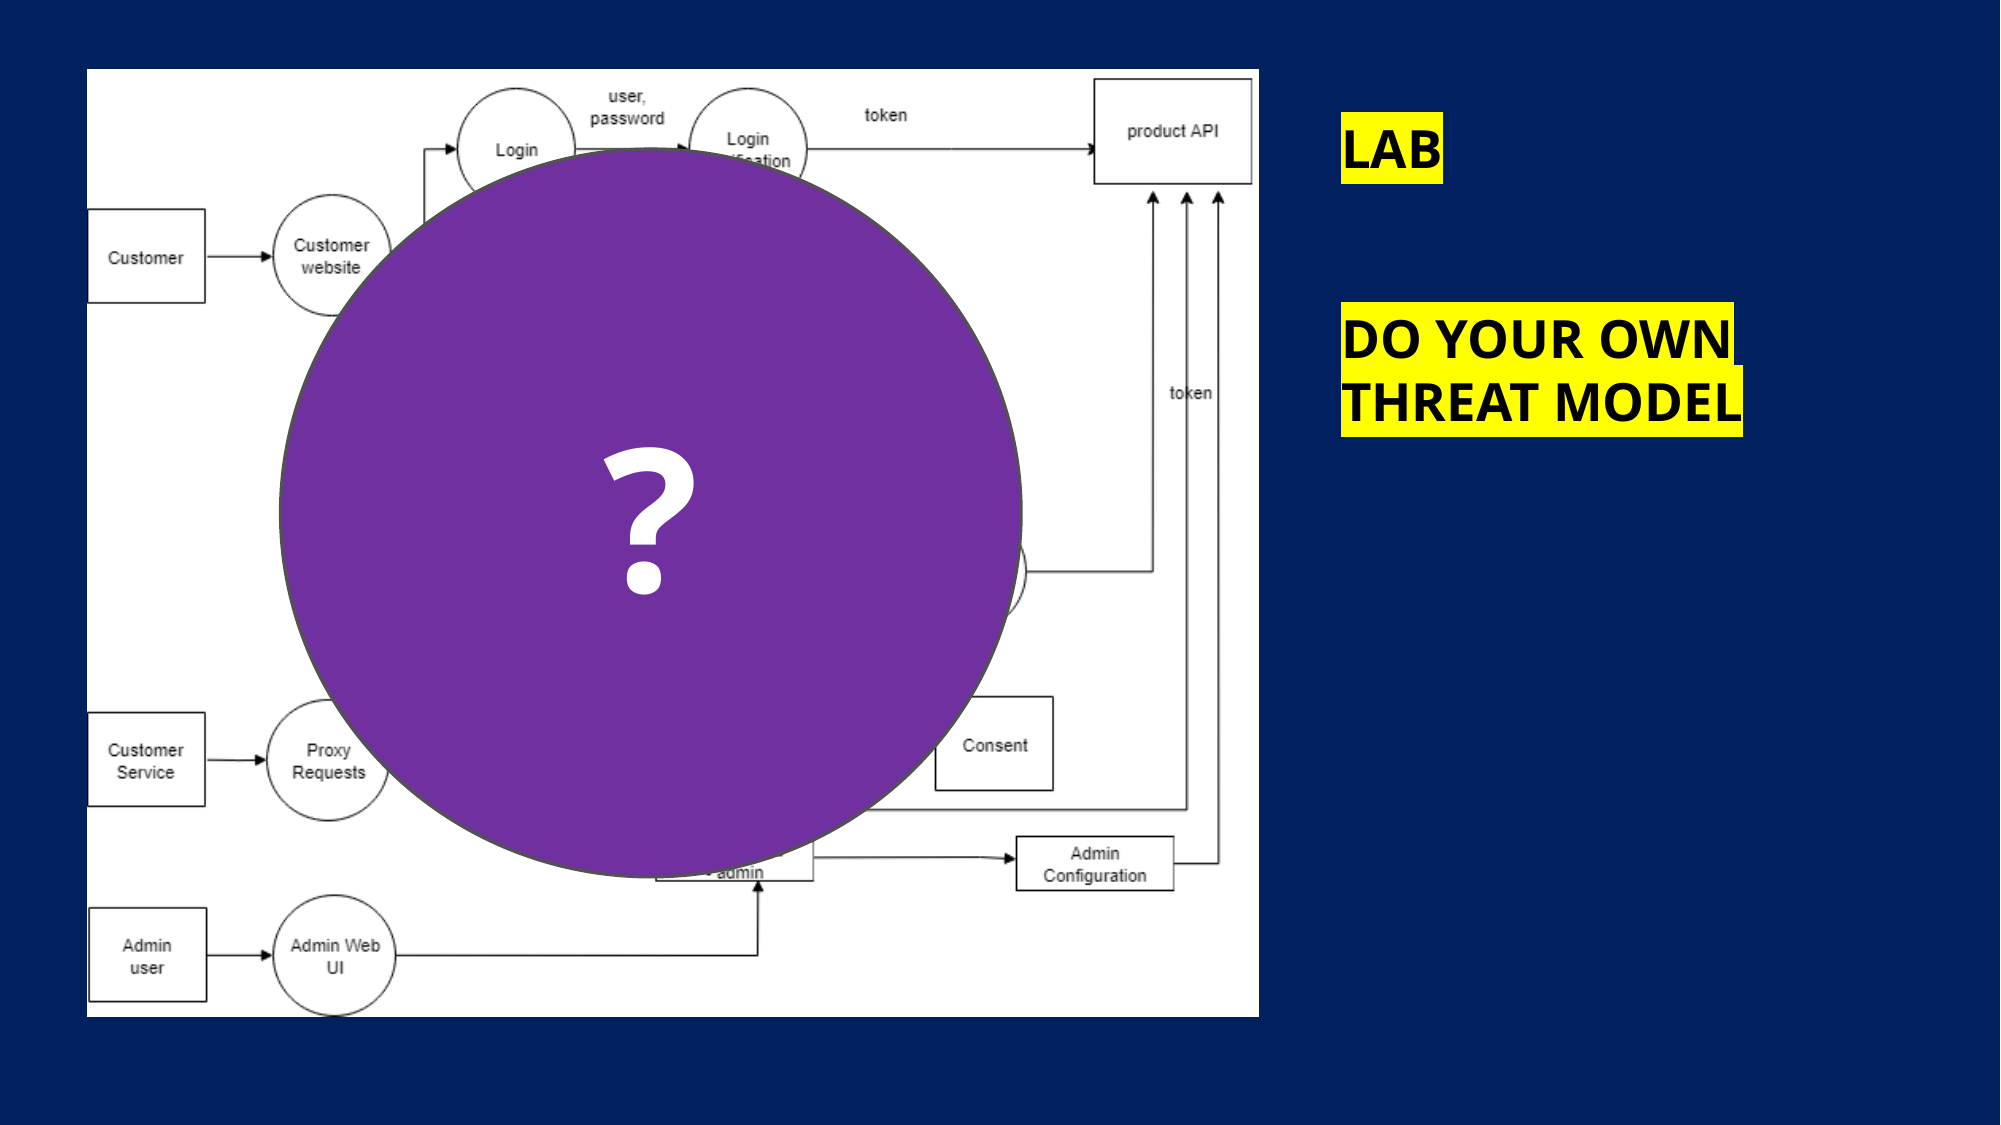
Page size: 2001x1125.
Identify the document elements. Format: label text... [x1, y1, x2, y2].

picture [87, 69, 1259, 1018]
text_box Lab Do your own threat model [1326, 105, 1796, 443]
